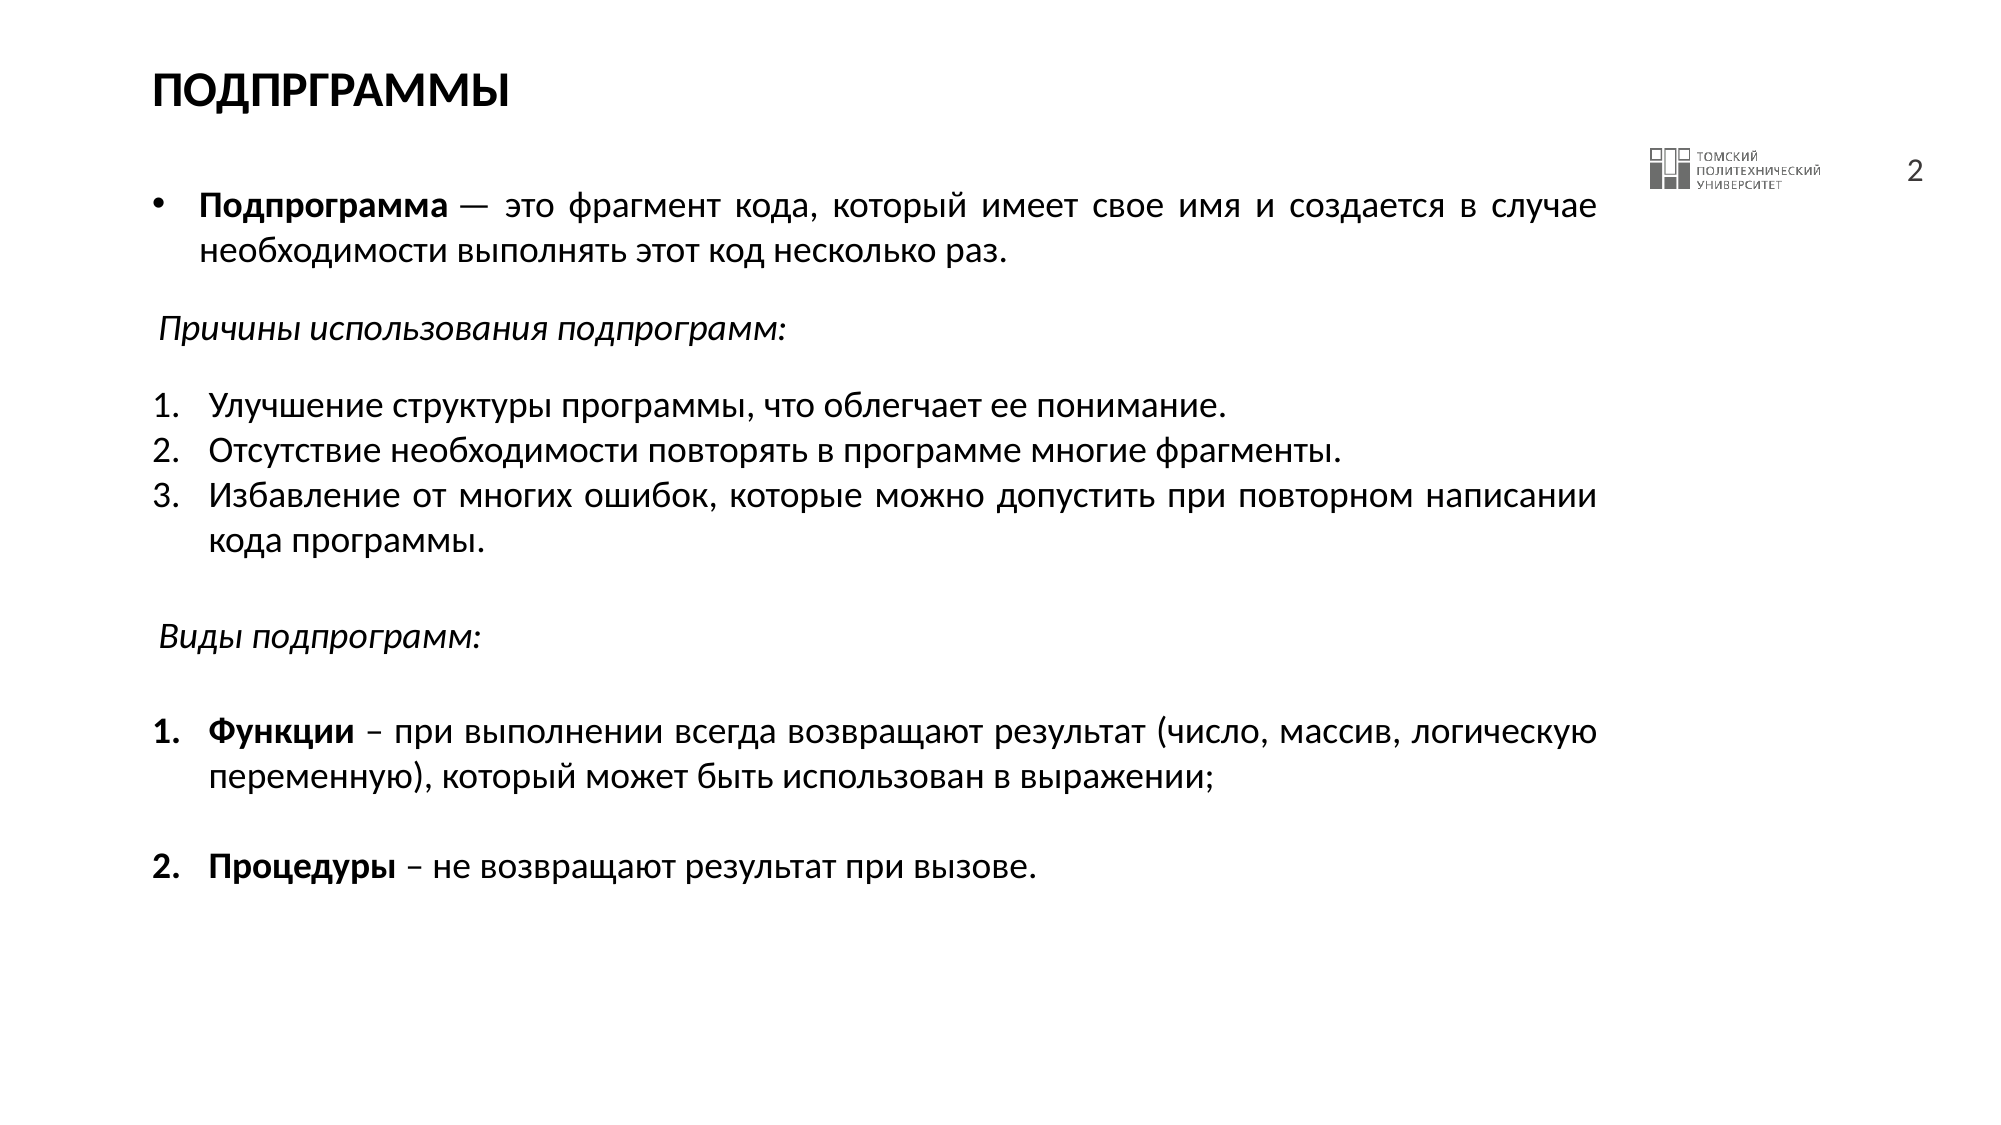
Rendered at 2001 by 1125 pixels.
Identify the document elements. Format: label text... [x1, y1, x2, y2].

picture [1650, 148, 1820, 189]
text_box Функции – при выполнении всегда возвращают результат (число, массив, логическую переменную), который может быть использован в выражении; Процедуры – не возвращают результат при вызове. [137, 698, 1614, 893]
text_box Виды подпрограмм: [143, 603, 498, 664]
title ПОДПРГРАММЫ [137, 24, 1755, 156]
text_box Улучшение структуры программы, что облегчает ее понимание. Отсутствие необходимости повторять в программе многие фрагменты. Избавление от многих ошибок, которые можно допустить при повторном написании кода программы. [137, 372, 1614, 568]
text_box Подпрограмма — это фрагмент кода, который имеет свое имя и создается в случае необходимости выполнять этот код несколько раз. [137, 172, 1614, 278]
text_box Причины использования подпрограмм: [143, 295, 803, 356]
